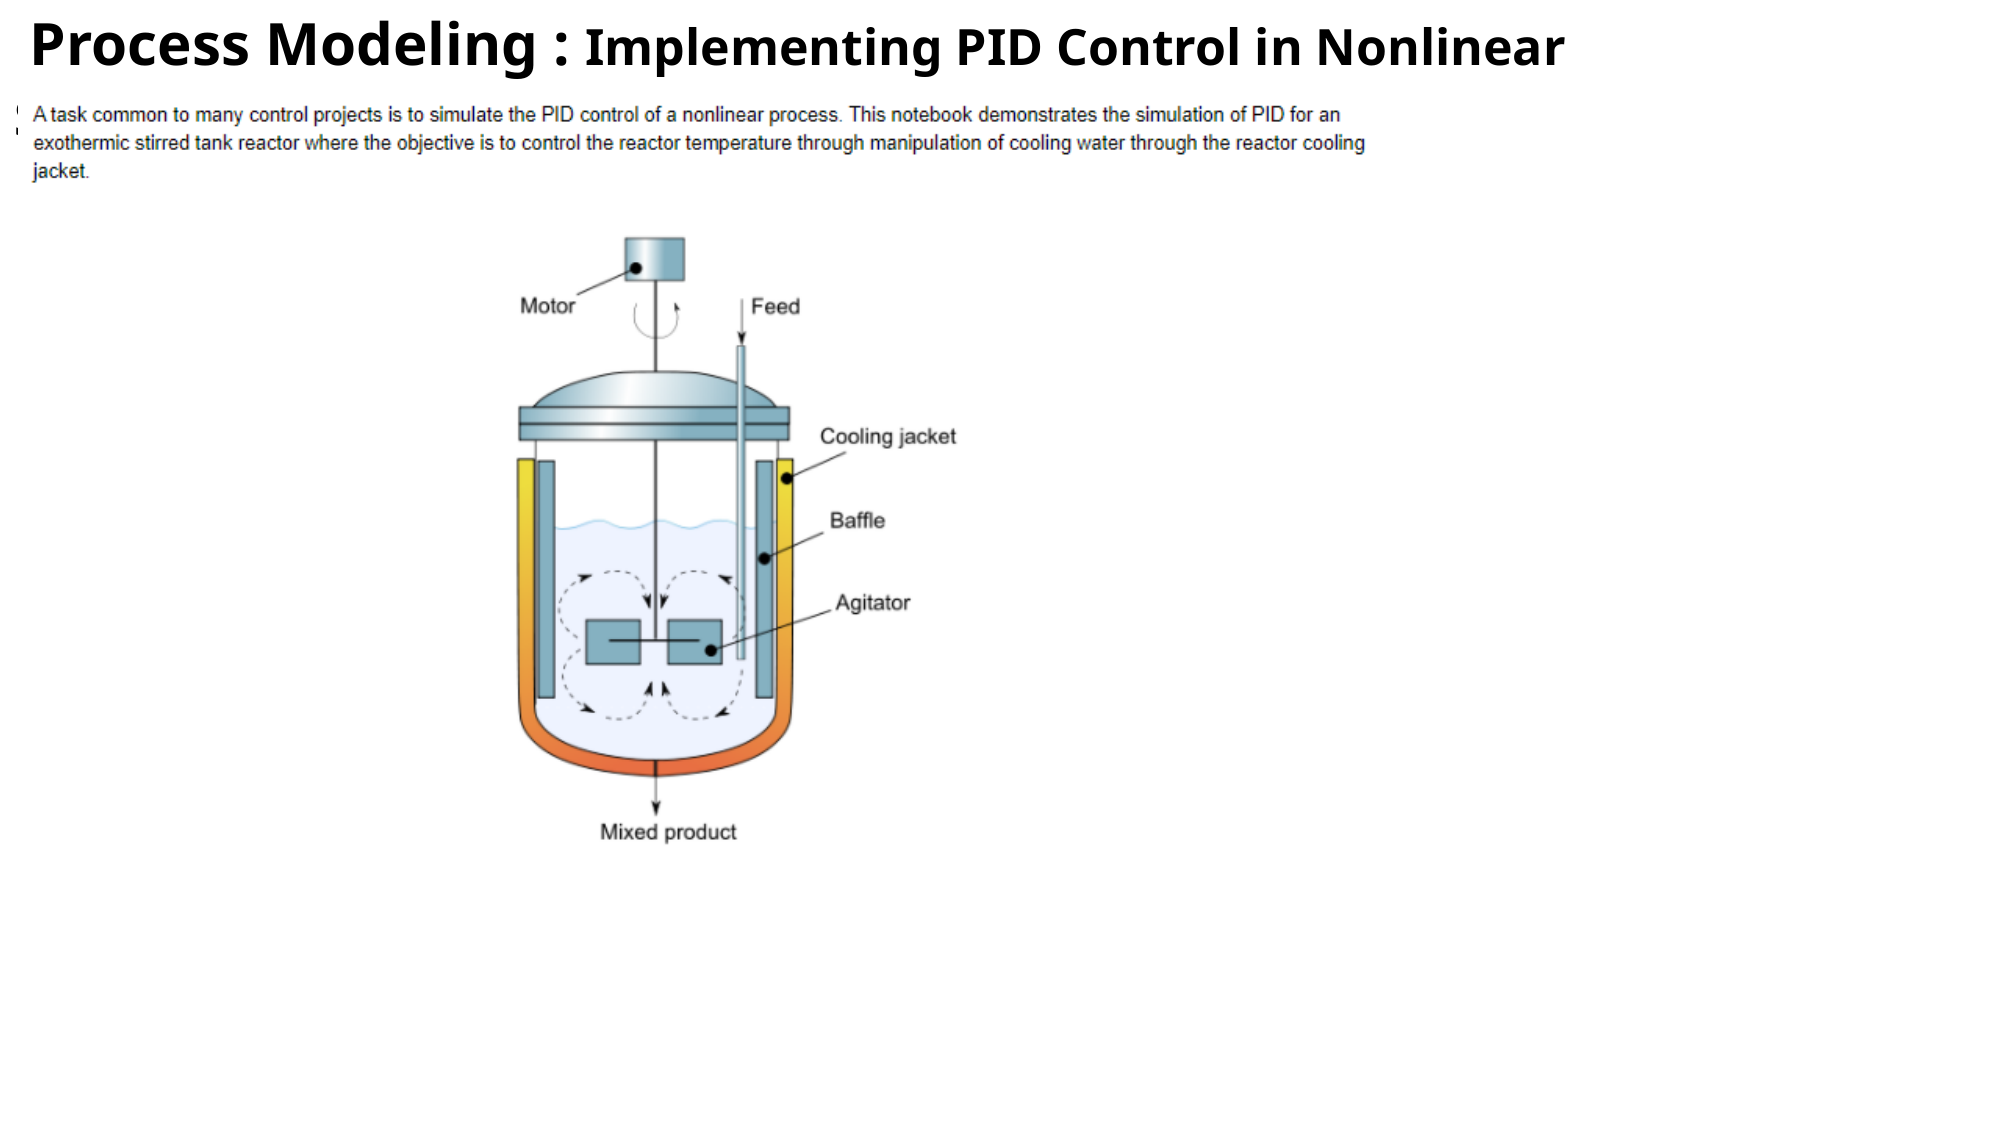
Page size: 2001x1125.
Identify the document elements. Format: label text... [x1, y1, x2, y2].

picture [18, 89, 1369, 846]
text_box Process Modeling : Implementing PID Control in Nonlinear Simulations [0, 0, 1789, 574]
